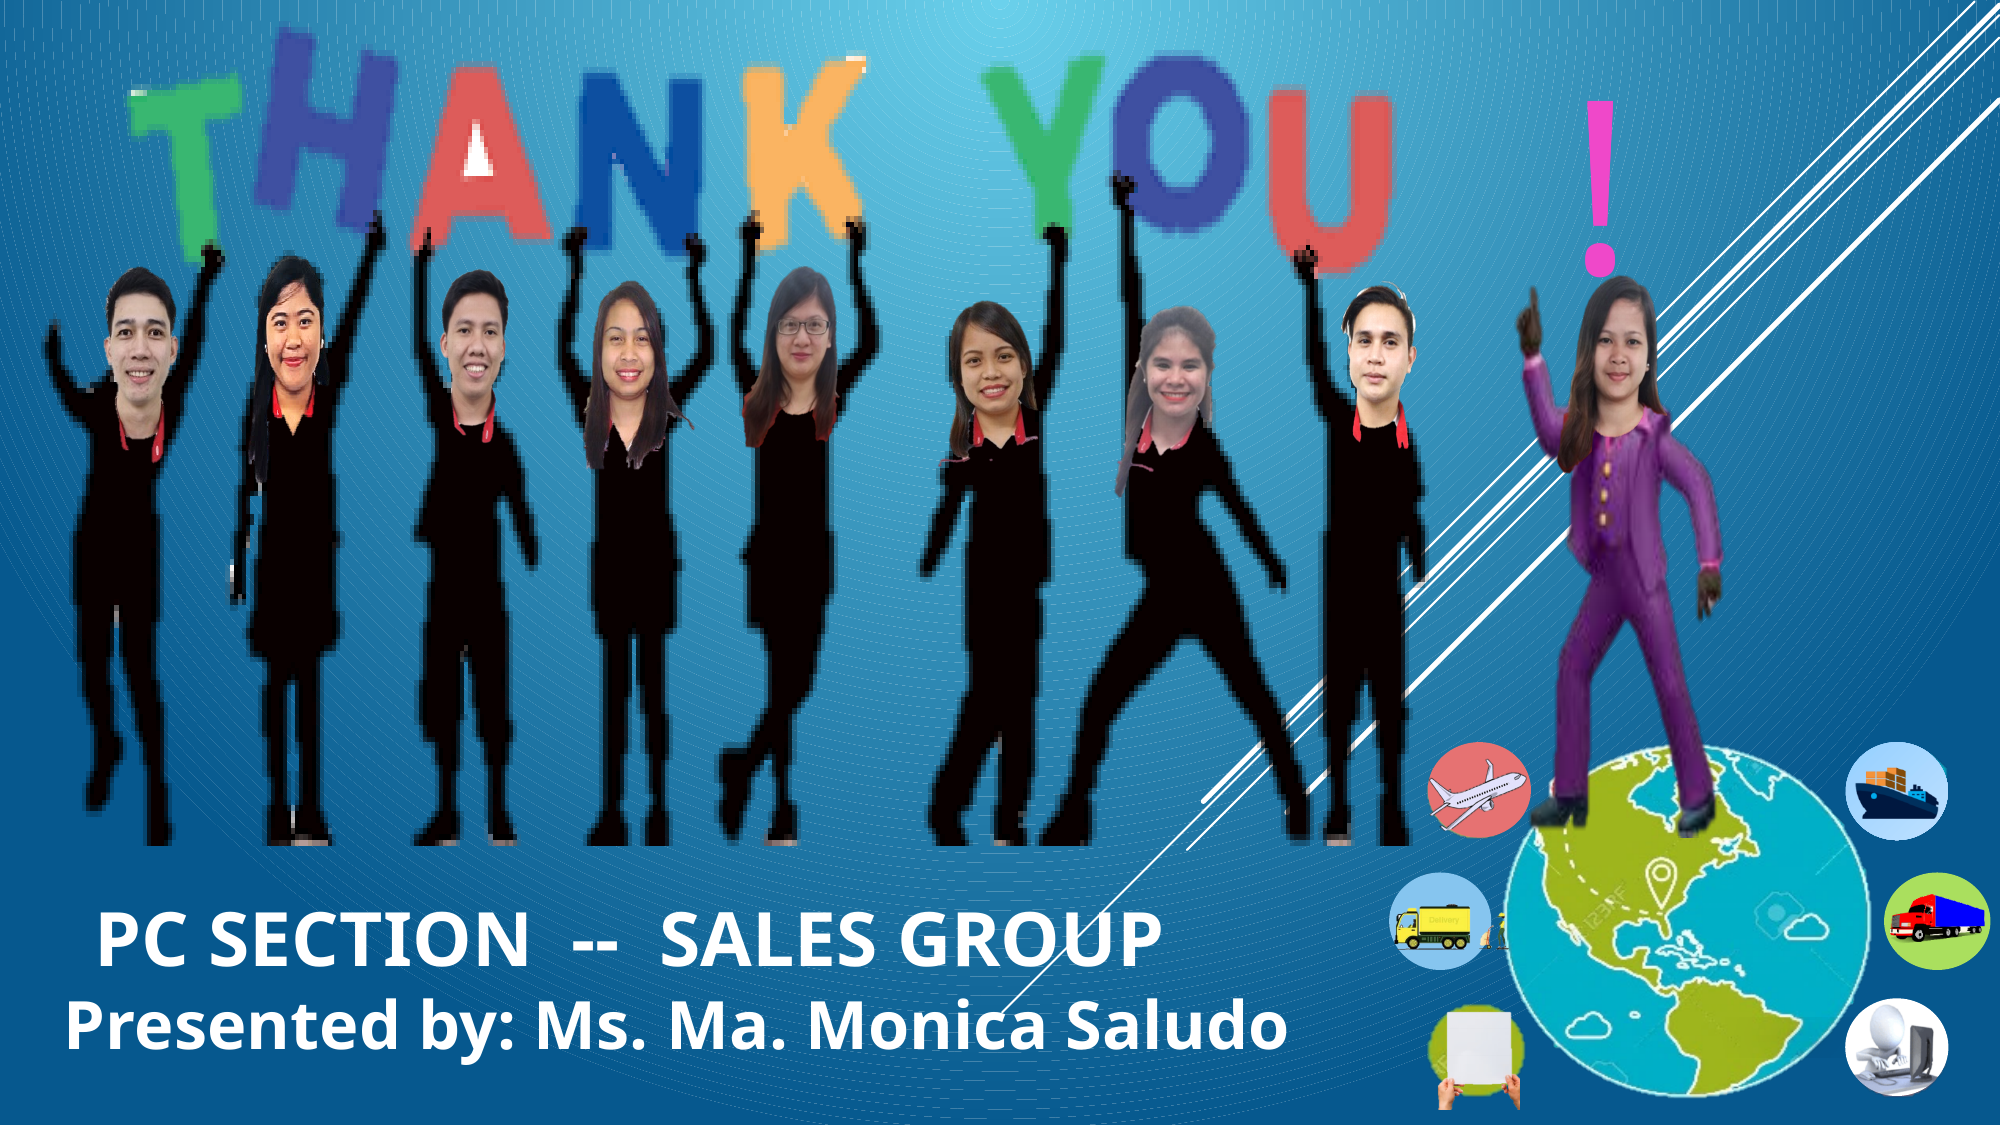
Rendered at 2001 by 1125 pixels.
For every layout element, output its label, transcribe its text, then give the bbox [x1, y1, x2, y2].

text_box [7, 0, 1784, 846]
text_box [1375, 697, 2000, 1125]
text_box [1461, 25, 1784, 836]
text_box Presented by: Ms. Ma. Monica Saludo [0, 975, 1364, 1070]
text_box PC SECTION -- SALES GROUP [0, 884, 1322, 989]
